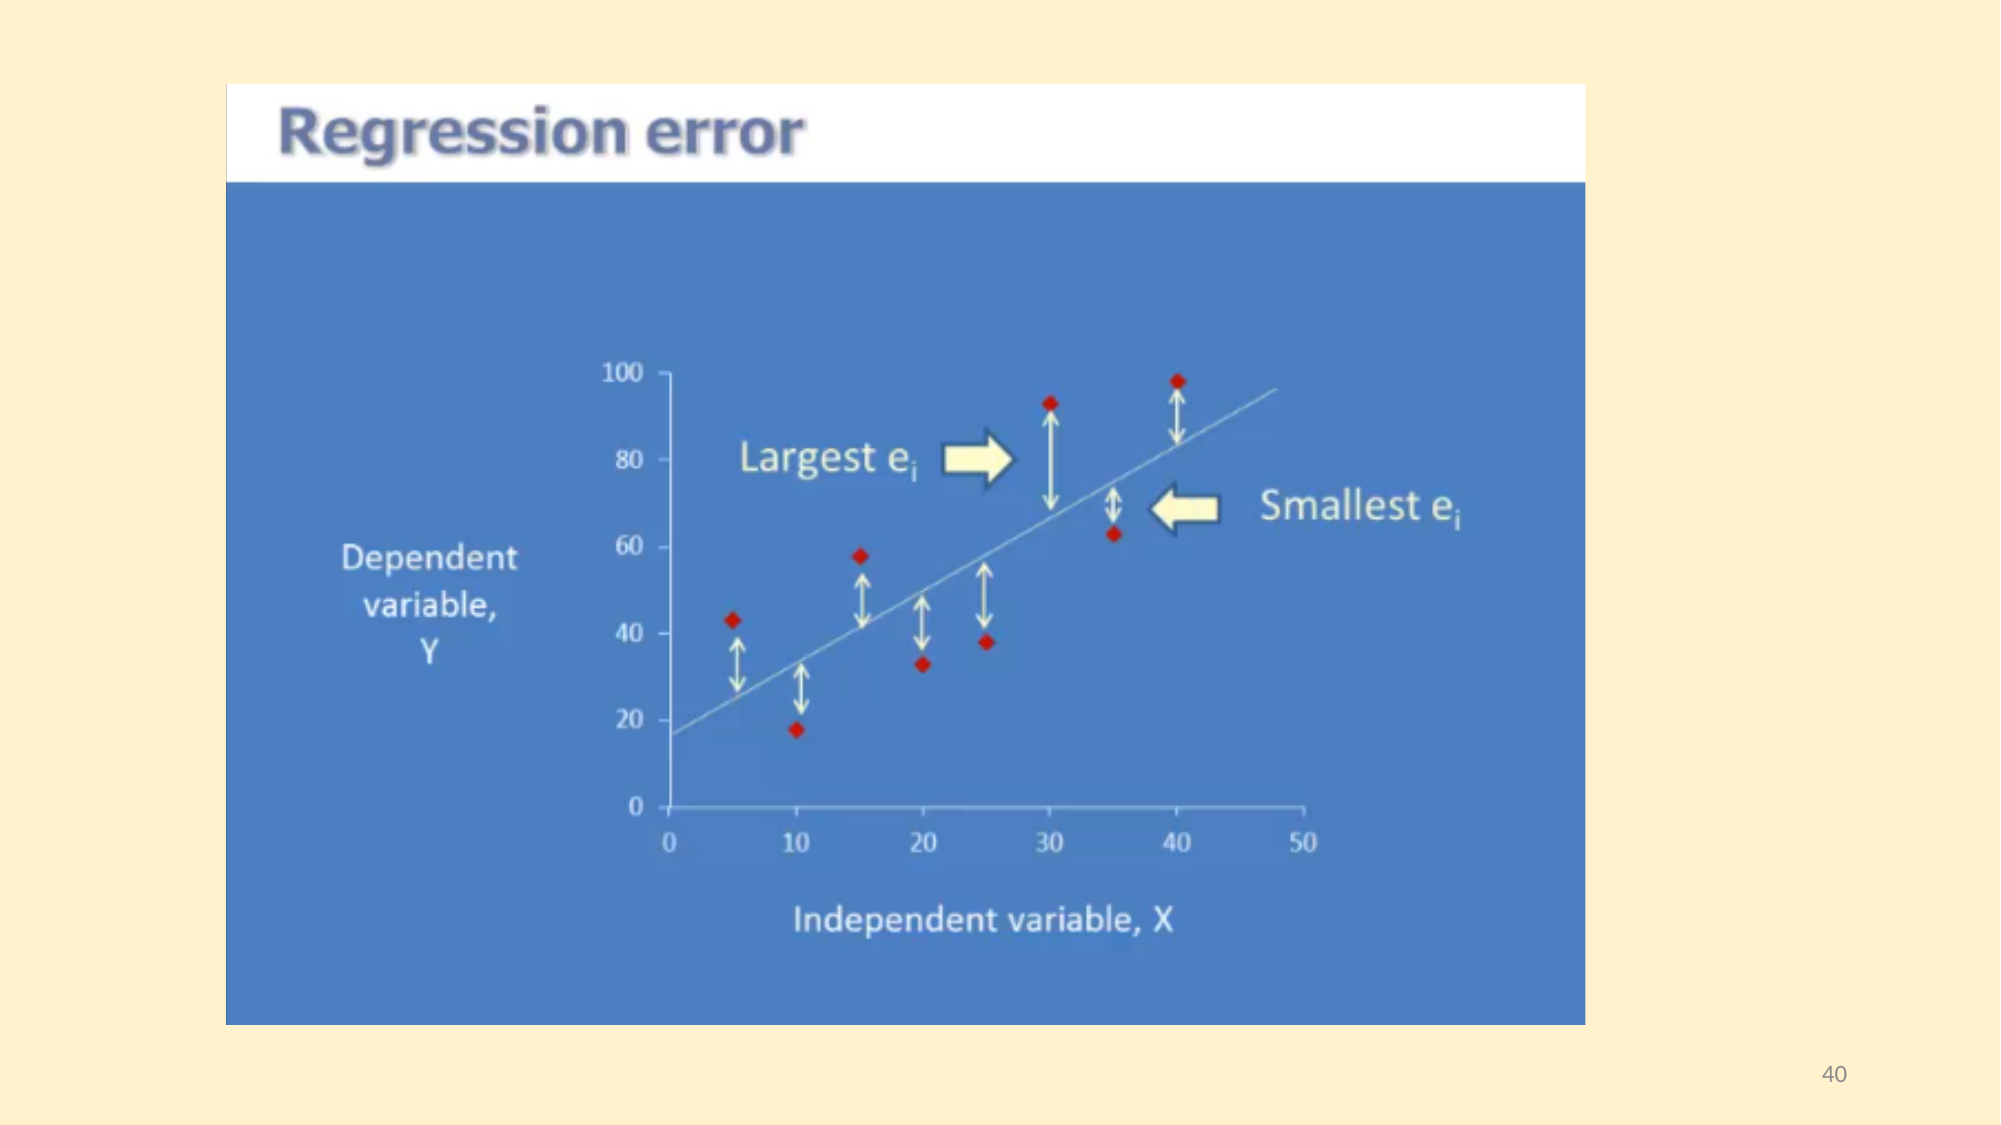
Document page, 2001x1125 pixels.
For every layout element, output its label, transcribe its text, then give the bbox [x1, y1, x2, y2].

picture [226, 84, 1586, 1025]
slide_number 40 [1412, 1042, 1863, 1103]
